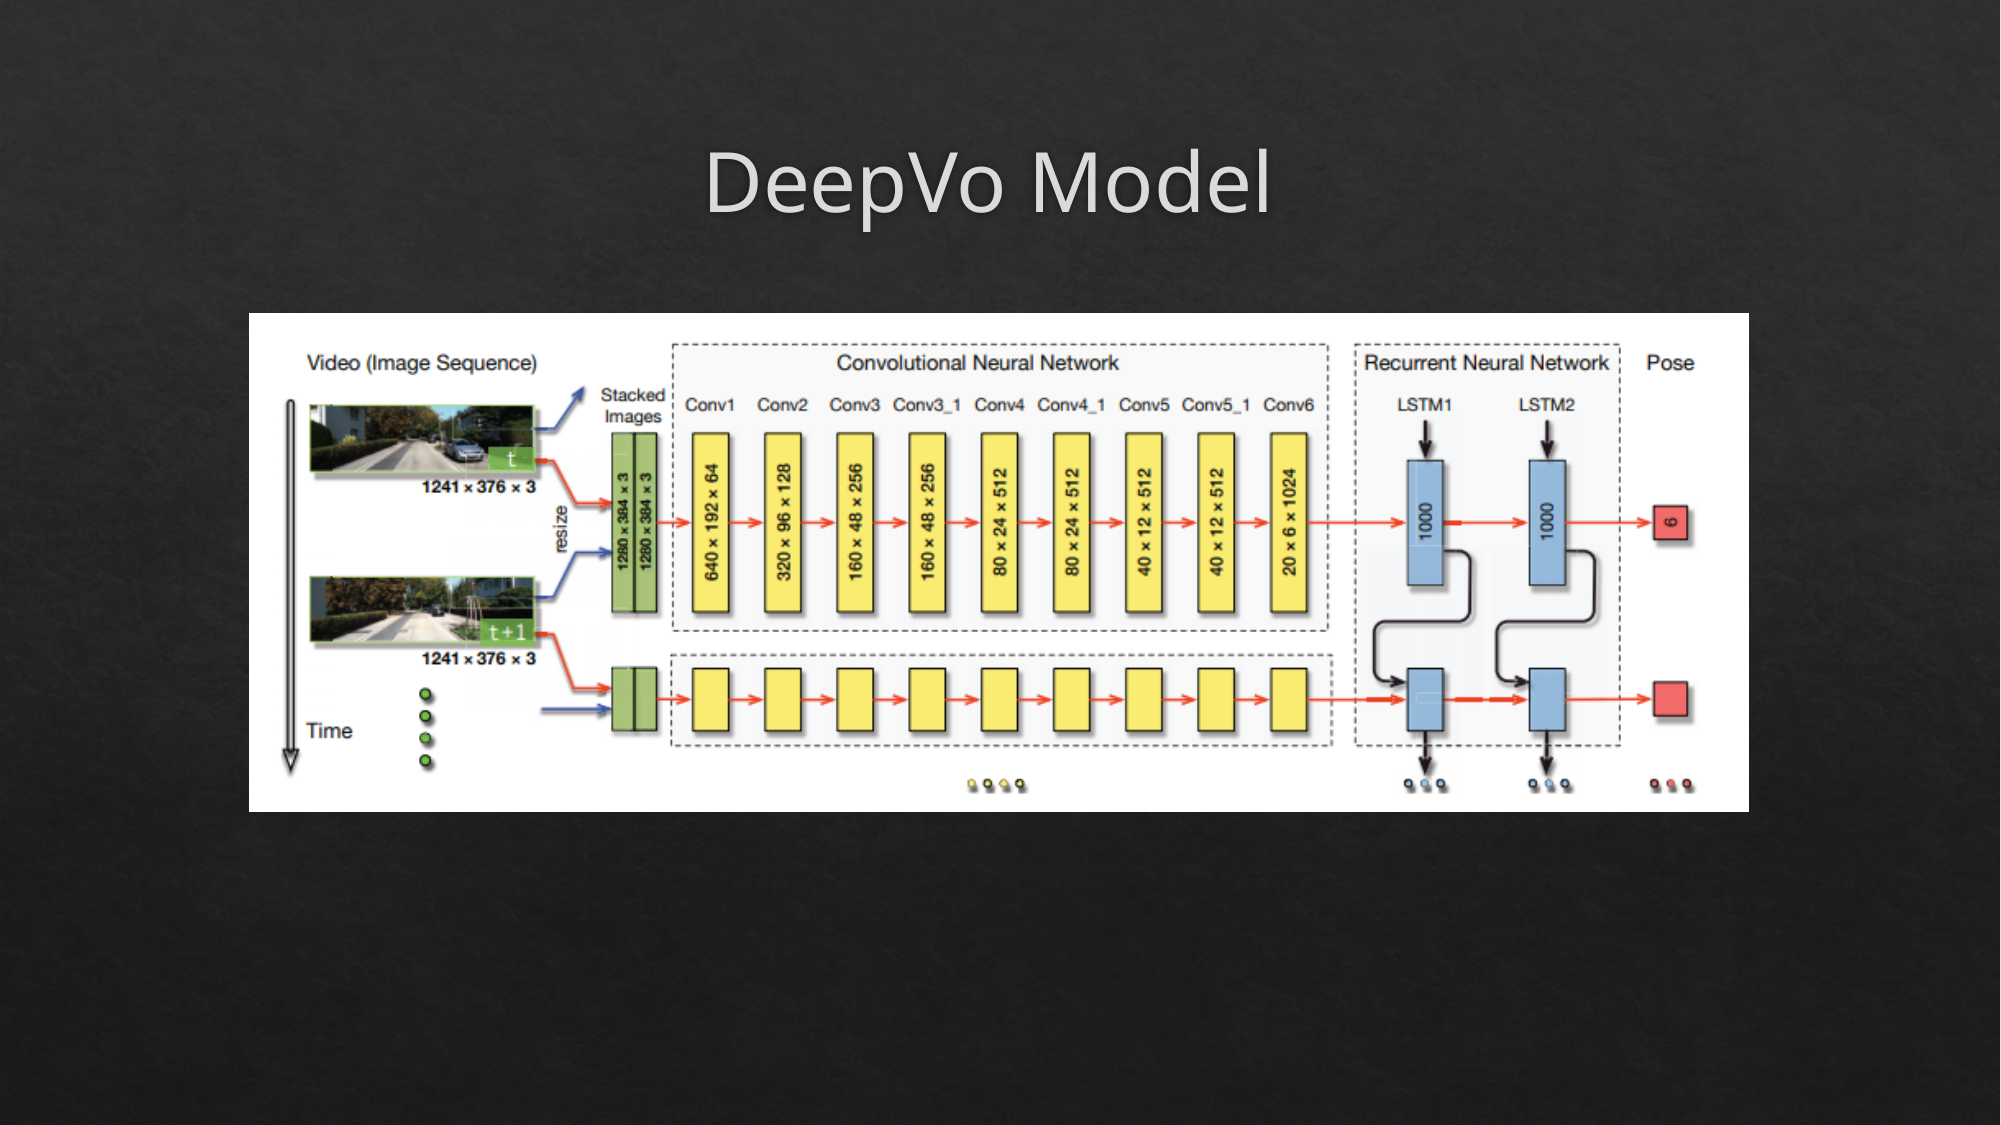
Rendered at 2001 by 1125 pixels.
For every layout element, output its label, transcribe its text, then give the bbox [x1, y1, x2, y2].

title DeepVo Model [149, 99, 1849, 260]
picture [249, 313, 1749, 812]
